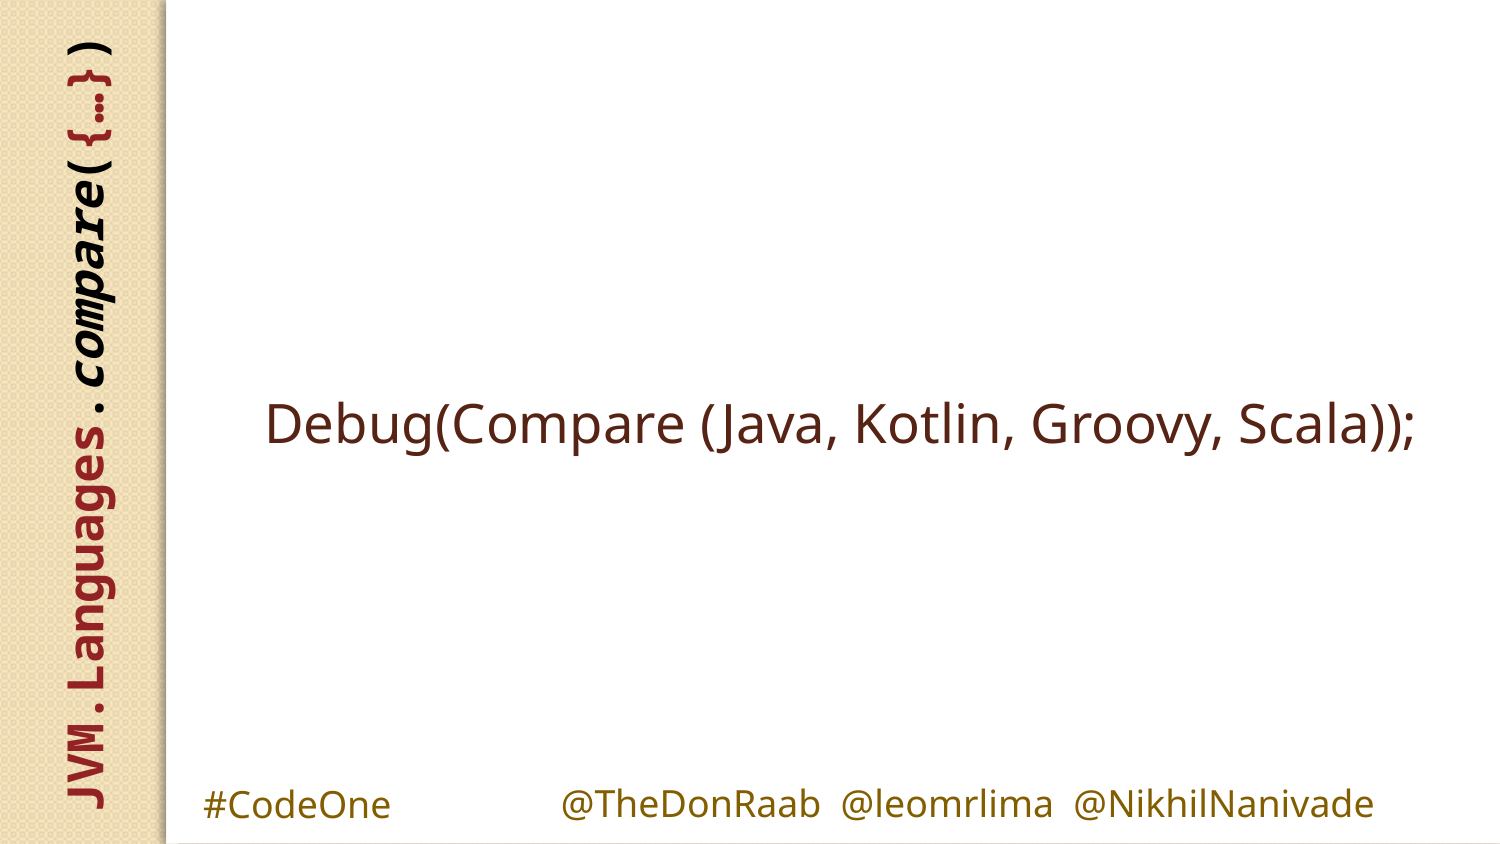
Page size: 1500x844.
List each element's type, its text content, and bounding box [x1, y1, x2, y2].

title Debug(Compare (Java, Kotlin, Groovy, Scala)); [226, 351, 1457, 493]
